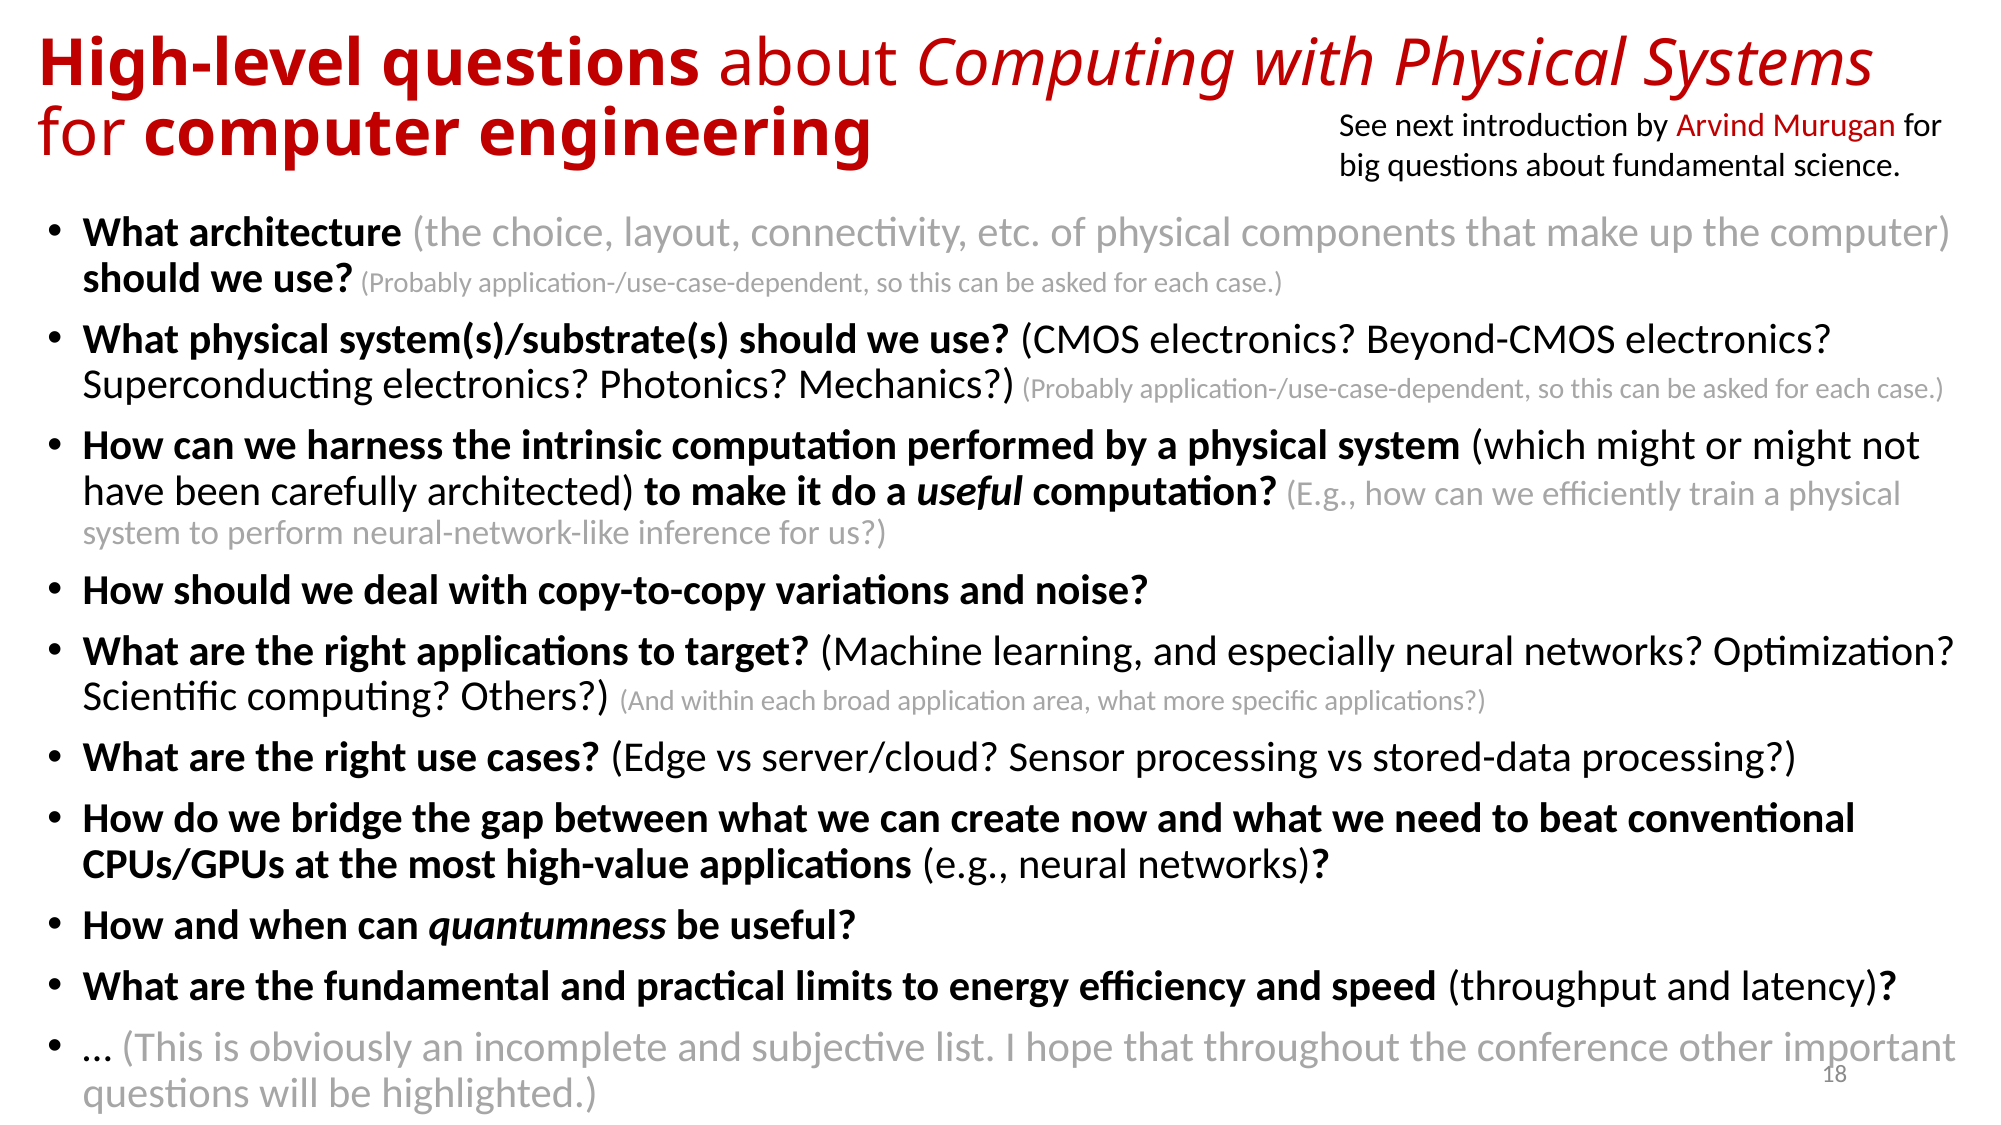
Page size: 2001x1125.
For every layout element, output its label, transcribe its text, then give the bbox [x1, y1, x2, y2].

text_box See next introduction by Arvind Murugan for big questions about fundamental science. [1324, 96, 2000, 191]
list What architecture (the choice, layout, connectivity, etc. of physical components that make up the computer) should we use? (Probably application-/use-case-dependent, so this can be asked for each case.) What physical system(s)/substrate(s) should we use? (CMOS electronics? Beyond-CMOS electronics? Superconducting electronics? Photonics? Mechanics?) (Probably application-/use-case-dependent, so this can be asked for each case.) How can we harness the intrinsic computation performed by a physical system (which might or might not have been carefully architected) to make it do a useful computation? (E.g., how can we efficiently train a physical system to perform neural-network-like inference for us?) How should we deal with copy-to-copy variations and noise? What are the right applications to target? (Machine learning, and especially neural networks? Optimization? Scientific computing? Others?) (And within each broad application area, what more specific applications?) What are the right use cases? (Edge vs server/cloud? Sensor processing vs stored-data processing?) How do we bridge the gap between what we can create now and what we need to beat conventional CPUs/GPUs at the most high-value applications (e.g., neural networks)? How and when can quantumness be useful? What are the fundamental and practical limits to energy efficiency and speed (throughput and latency)? … (This is obviously an incomplete and subjective list. I hope that throughout the conference other important questions will be highlighted.) [32, 202, 1988, 1125]
text_box High-level questions about Computing with Physical Systems for computer engineering [22, 21, 1978, 178]
slide_number 18 [1412, 1042, 1863, 1103]
